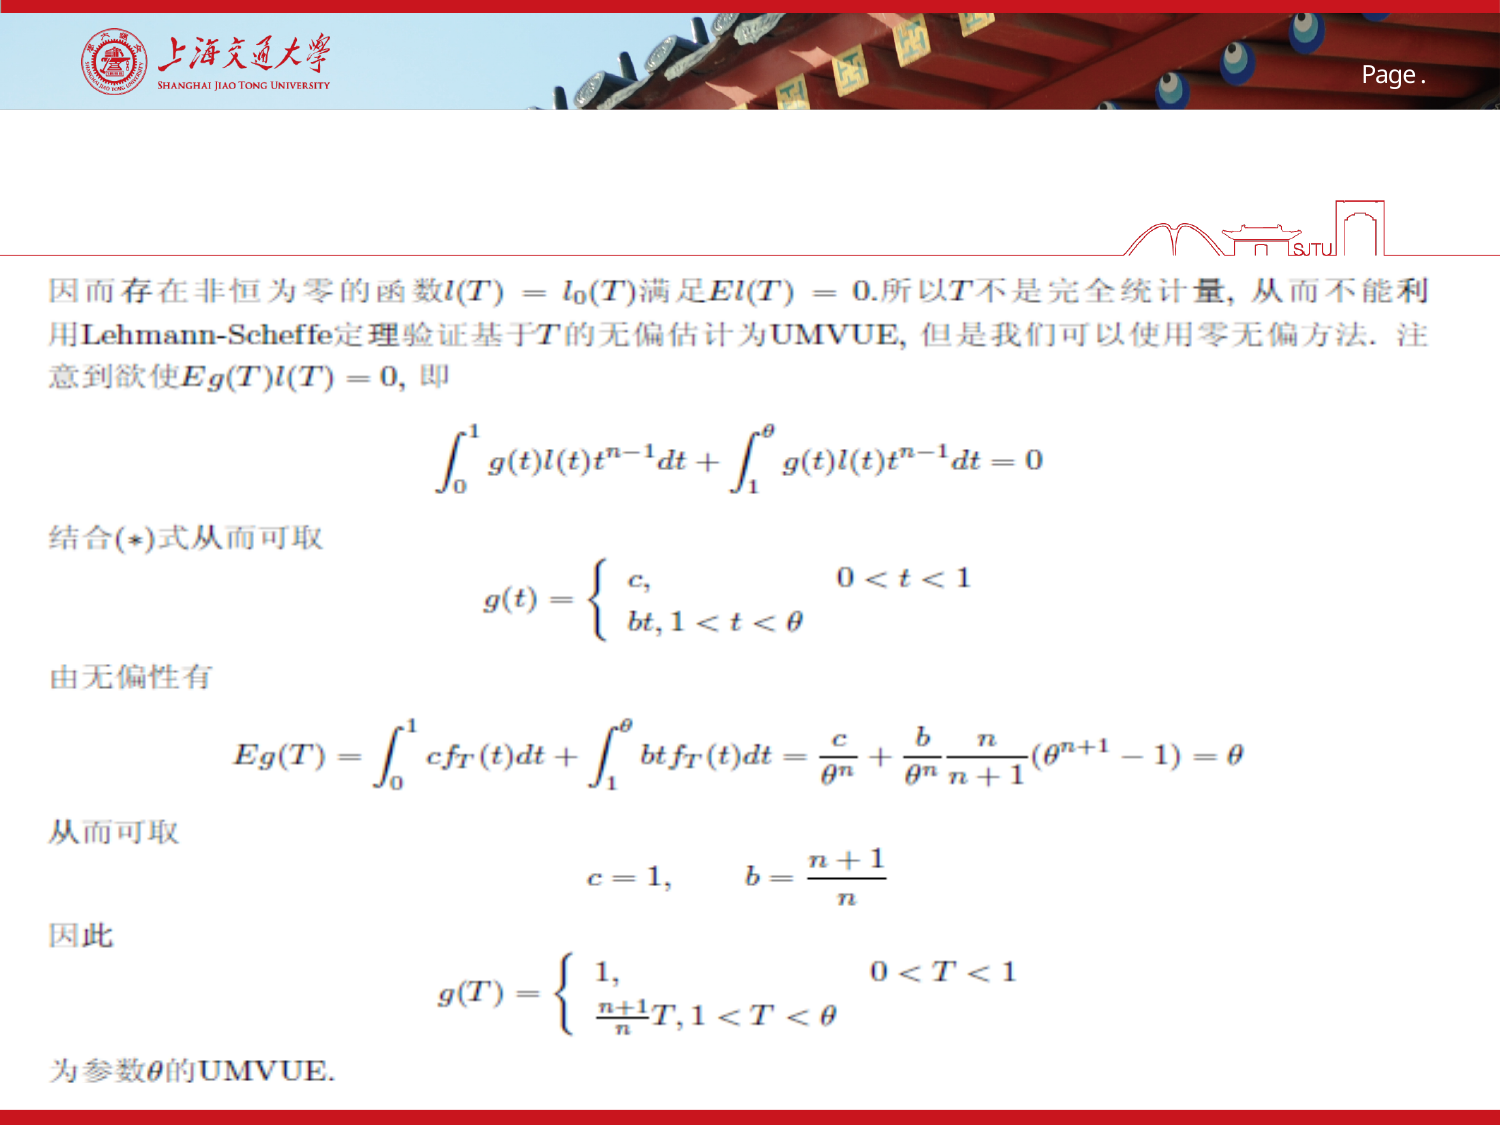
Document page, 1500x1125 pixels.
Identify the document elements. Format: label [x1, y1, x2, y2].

picture [38, 266, 1449, 1083]
picture [0, 0, 1500, 110]
picture [0, 200, 1500, 256]
